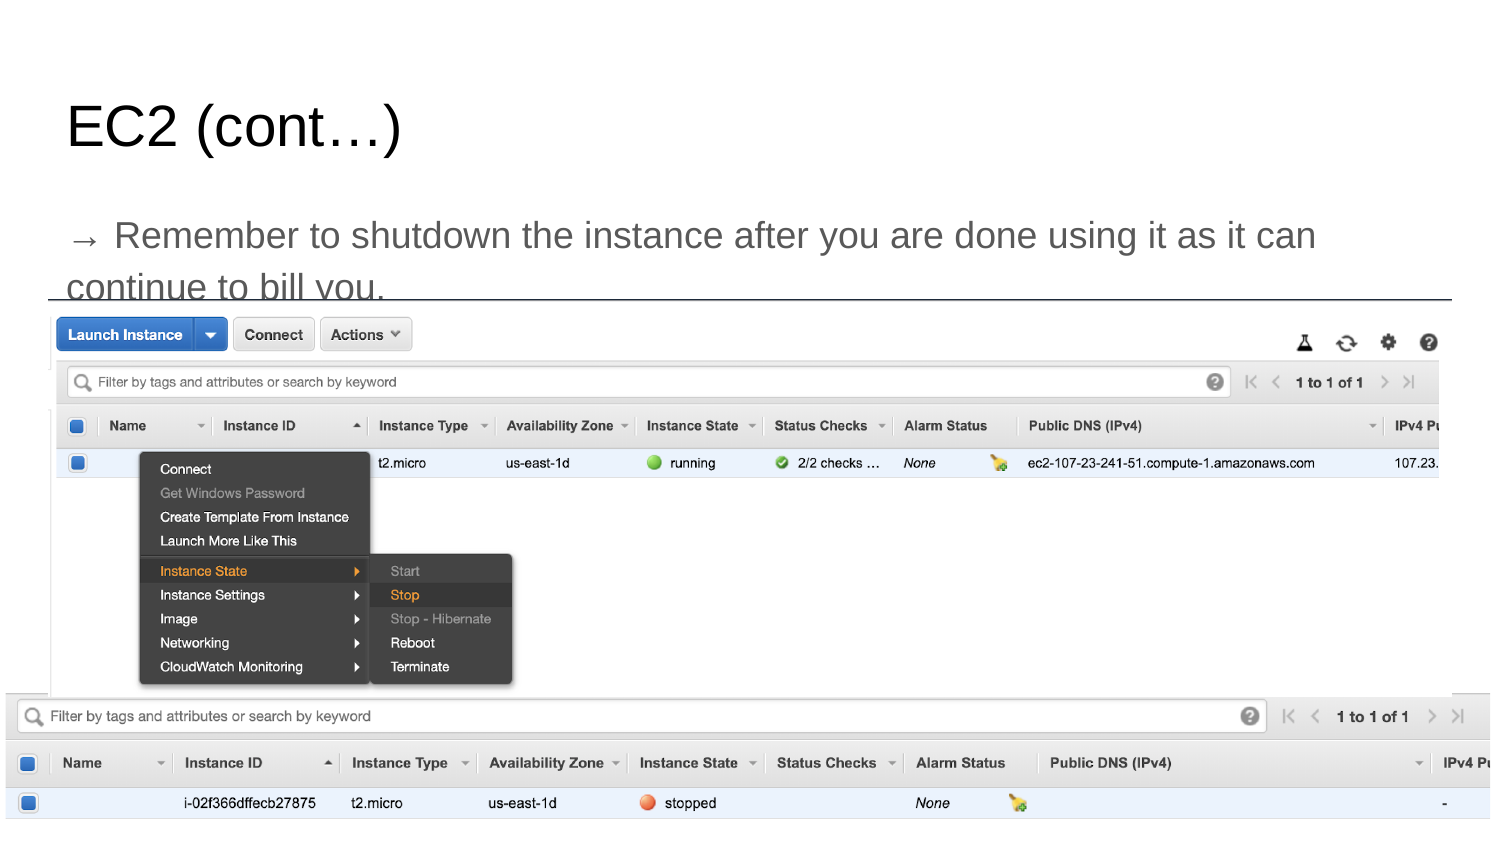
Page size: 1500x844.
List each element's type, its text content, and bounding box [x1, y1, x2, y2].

title EC2 (cont…) [51, 72, 1449, 167]
picture [0, 299, 1500, 844]
list → Remember to shutdown the instance after you are done using it as it can continue to bill you. [51, 189, 1449, 297]
